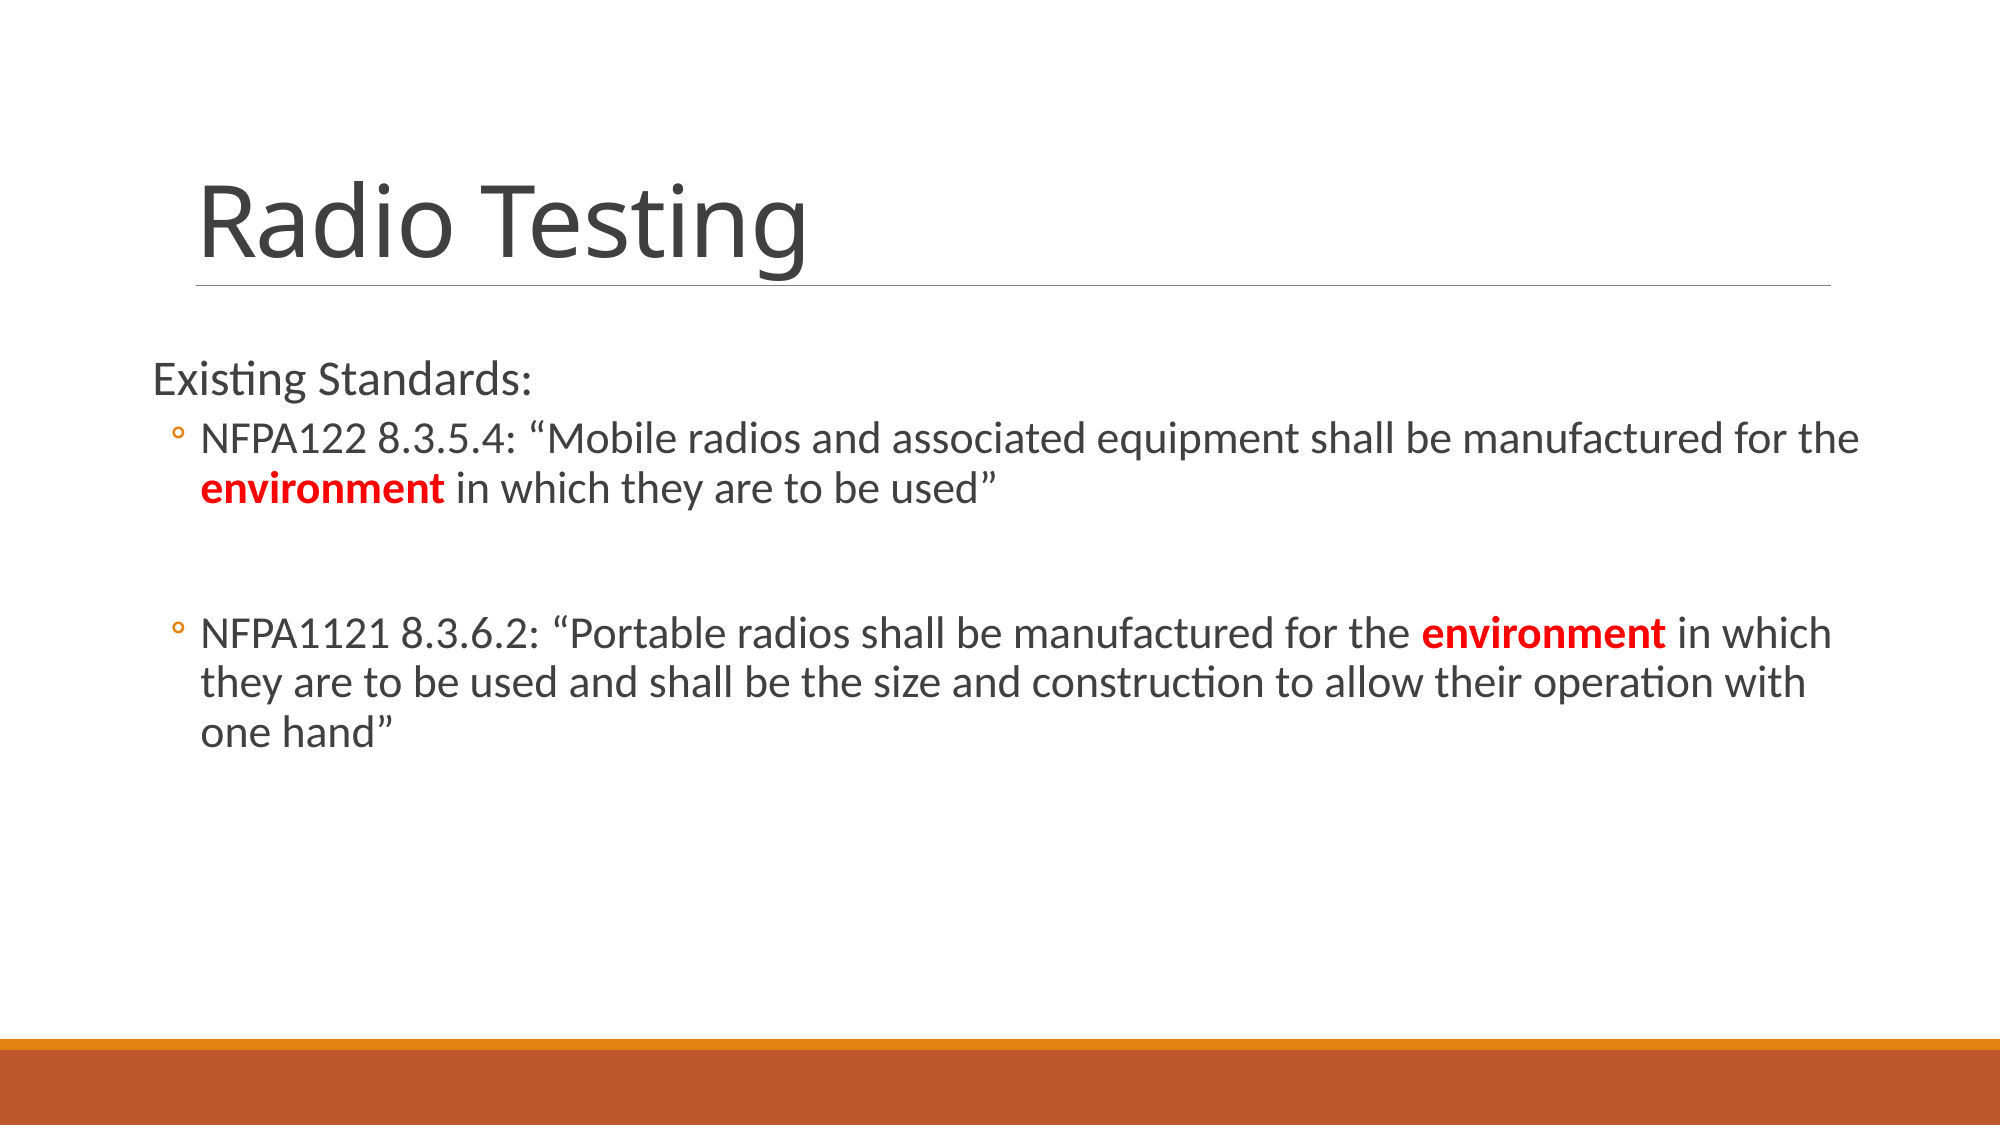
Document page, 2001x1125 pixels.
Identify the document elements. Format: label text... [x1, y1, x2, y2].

list Existing Standards: NFPA122 8.3.5.4: “Mobile radios and associated equipment shall be manufactured for the environment in which they are to be used” NFPA1121 8.3.6.2: “Portable radios shall be manufactured for the environment in which they are to be used and shall be the size and construction to allow their operation with one hand” [137, 344, 1863, 1014]
title Radio Testing [180, 47, 1830, 285]
